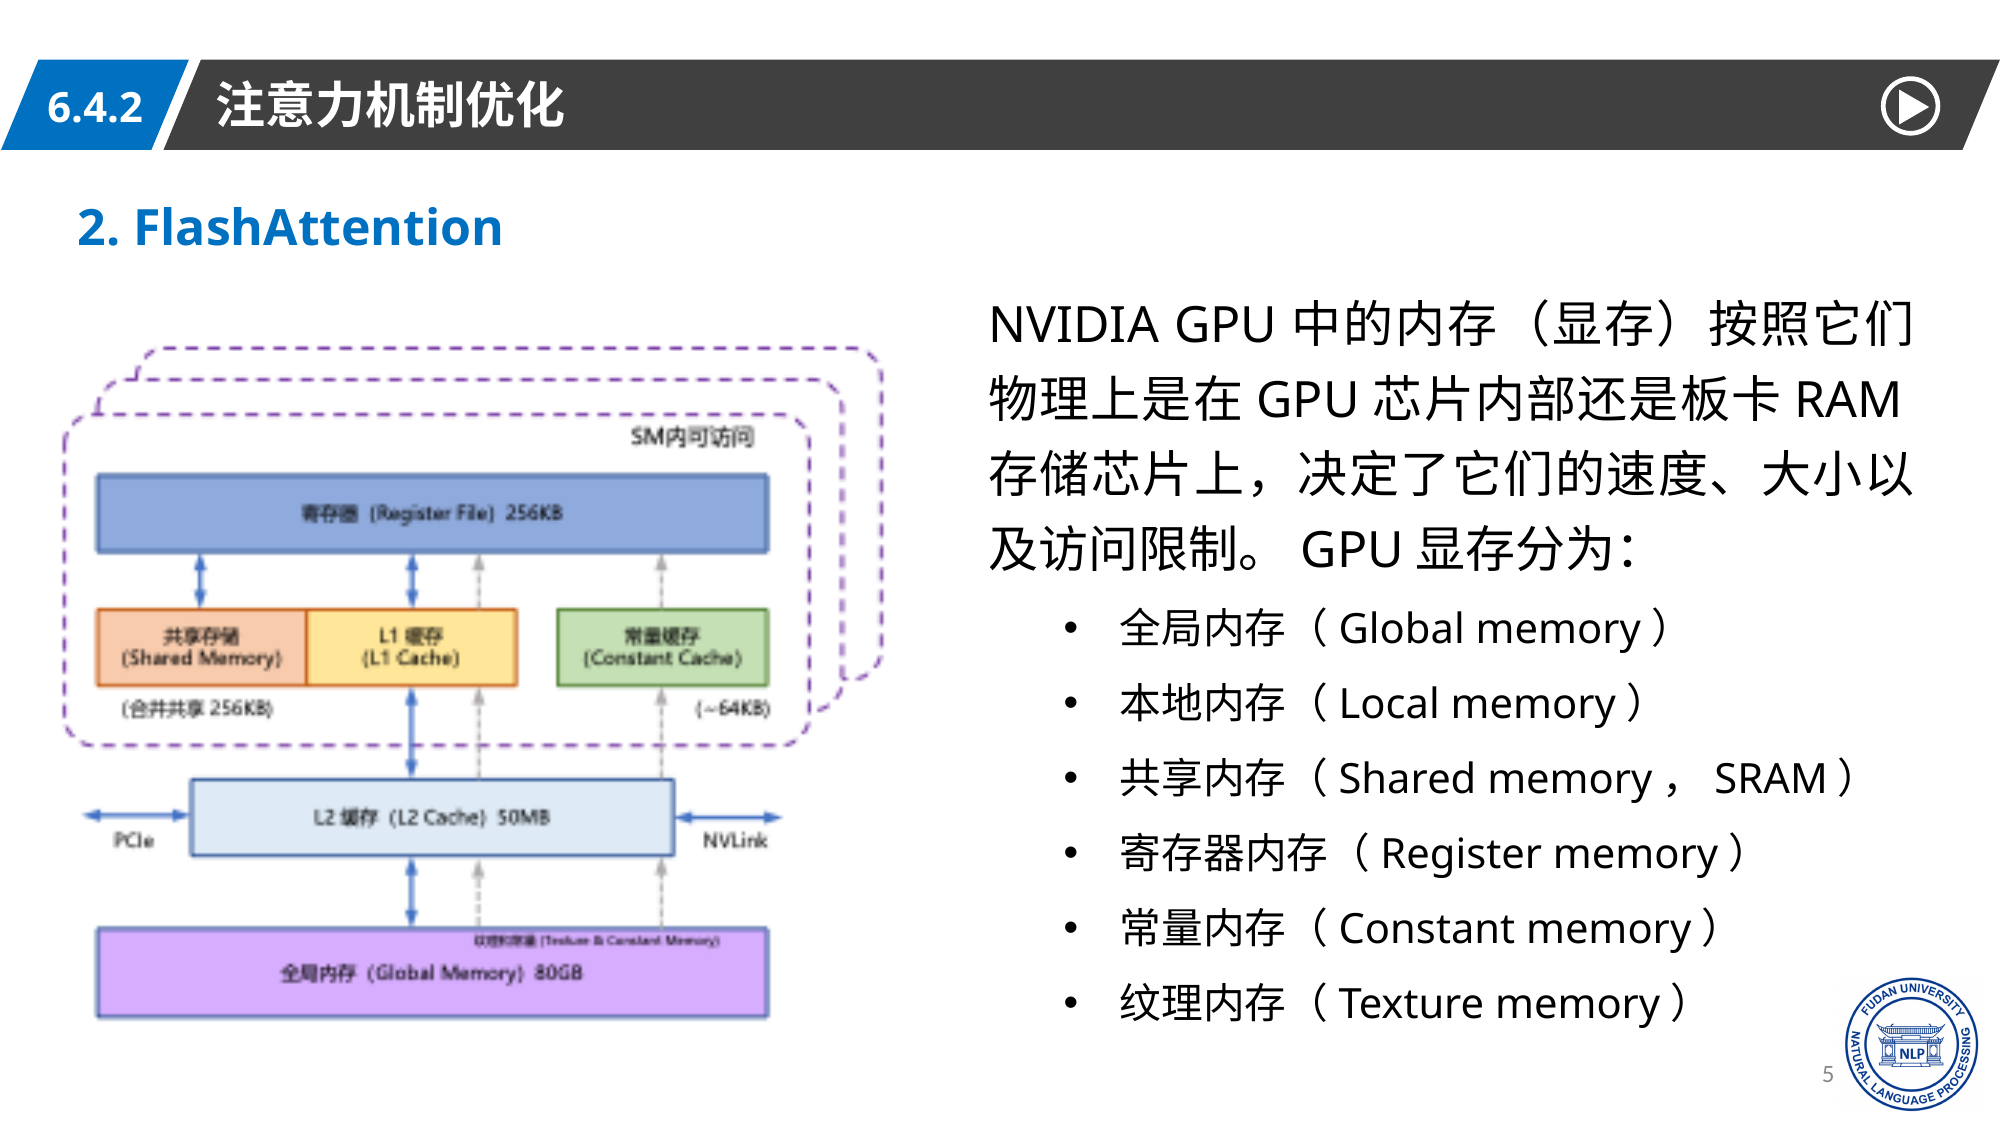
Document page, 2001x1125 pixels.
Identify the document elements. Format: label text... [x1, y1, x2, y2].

text_box [1, 89, 157, 150]
text_box [32, 59, 189, 120]
picture [1834, 972, 1985, 1117]
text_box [1883, 78, 1939, 134]
picture [26, 332, 914, 1023]
text_box 2. FlashAttention [62, 173, 1900, 263]
text_box 6.4.2 [26, 73, 164, 138]
text_box 注意力机制优化 [200, 66, 581, 142]
text_box NVIDIA GPU中的内存（显存）按照它们物理上是在GPU芯片内部还是板卡RAM存储芯片上，决定了它们的速度、大小以及访问限制。GPU显存分为： 全局内存（Global memory） 本地内存（Local memory） 共享内存（Shared memory，SRAM） 寄存器内存（Register memory） 常量内存（Constant memory） 纹理内存（Texture memory） [973, 269, 1930, 1035]
text_box [163, 59, 2000, 150]
slide_number 55 [1412, 1042, 1863, 1103]
